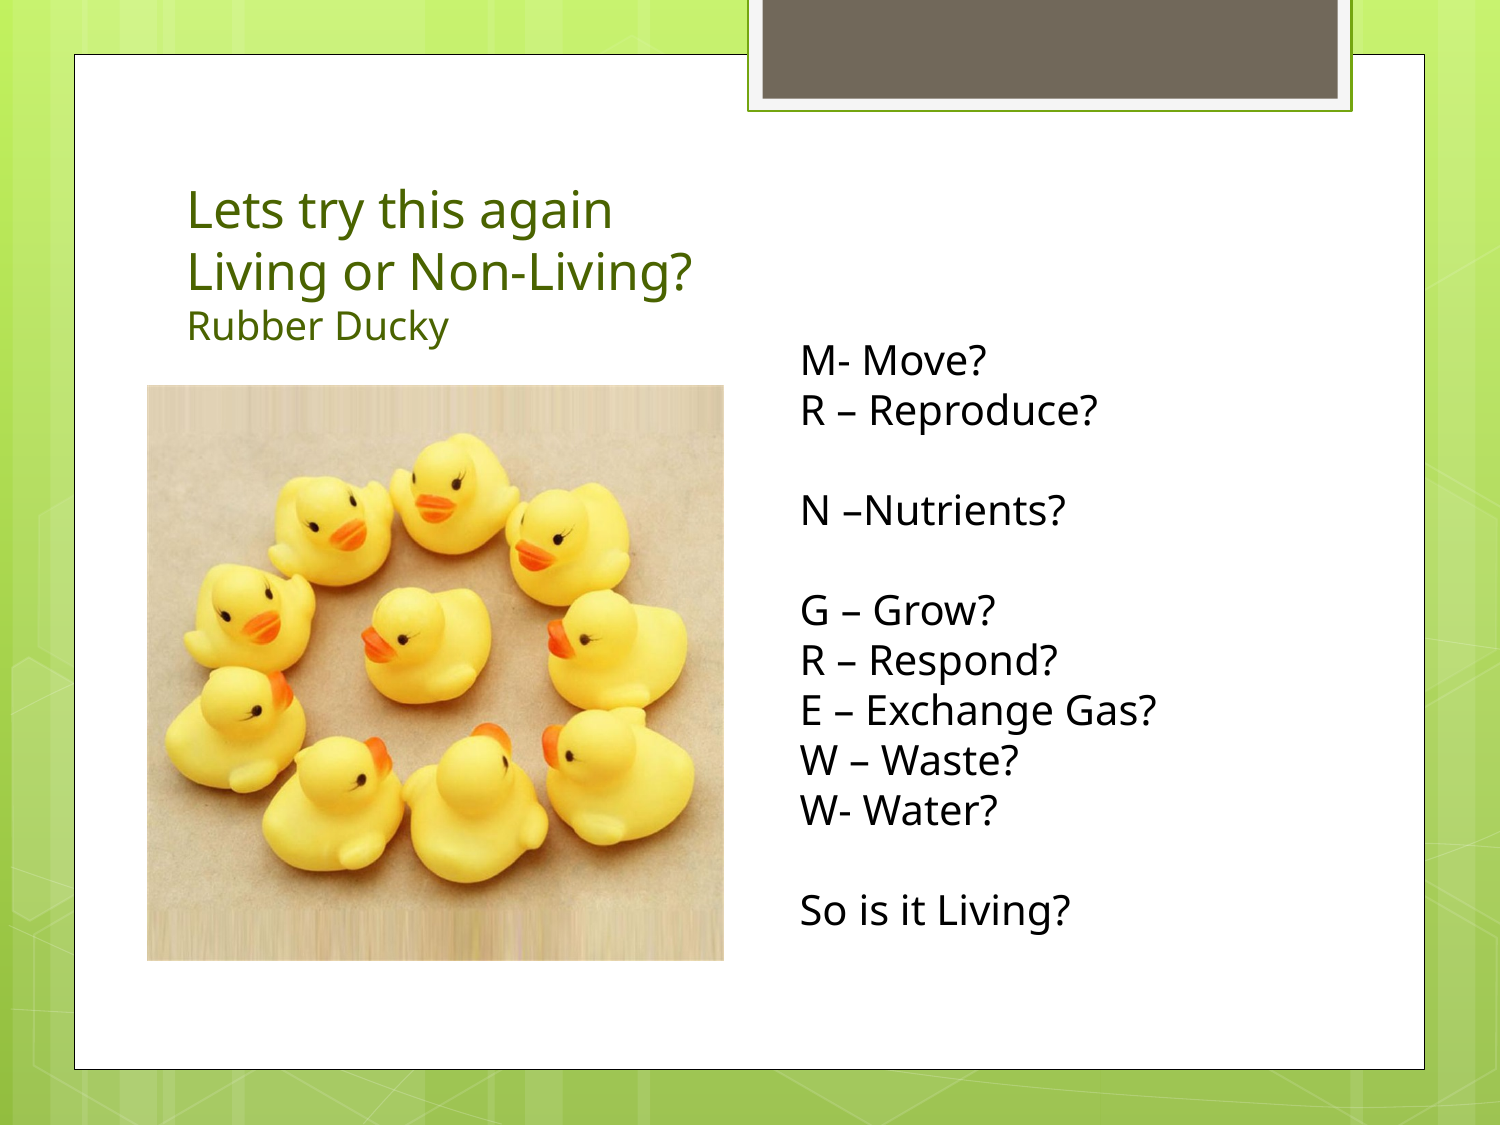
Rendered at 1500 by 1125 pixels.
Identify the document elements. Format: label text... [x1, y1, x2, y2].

title Lets try this again Living or Non-Living? Rubber Ducky [171, 168, 1324, 357]
text_box M- Move? R – Reproduce? N –Nutrients? G – Grow? R – Respond? E – Exchange Gas? W – Waste? W- Water? So is it Living? [773, 326, 1500, 1032]
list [147, 385, 724, 962]
